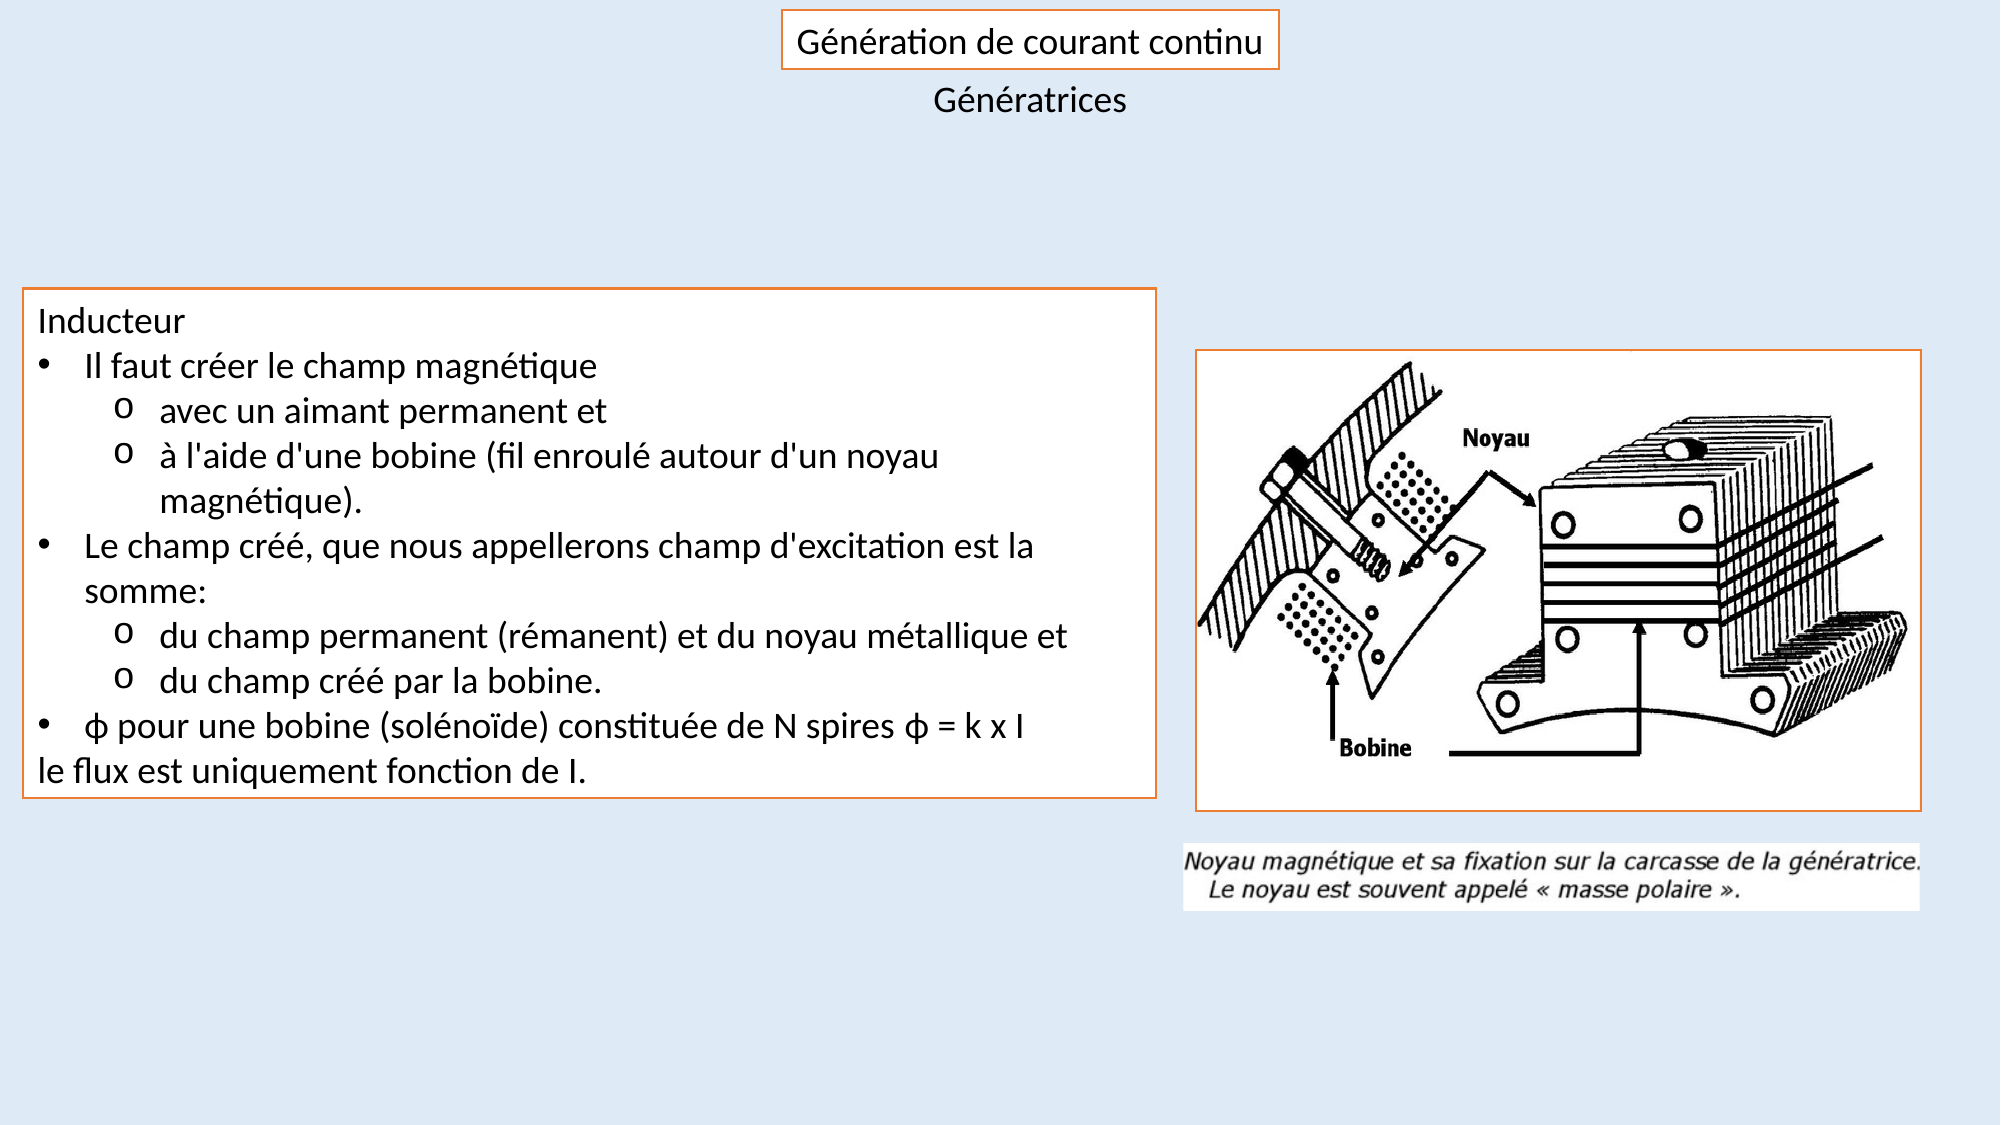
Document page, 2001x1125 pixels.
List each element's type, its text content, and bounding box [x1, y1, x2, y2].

picture [1183, 843, 1920, 911]
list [1196, 350, 1920, 811]
text_box Génération de courant continu [781, 9, 1280, 70]
text_box Génératrices [918, 67, 1143, 127]
text_box Inducteur Il faut créer le champ magnétique avec un aimant permanent et à l'aide d'une bobine (fil enroulé autour d'un noyau magnétique). Le champ créé, que nous appellerons champ d'excitation est la somme: du champ permanent (rémanent) et du noyau métallique et du champ créé par la bobine. ϕ pour une bobine (solénoïde) constituée de N spires ϕ = k x I le flux est uniquement fonction de I. [22, 287, 1157, 799]
